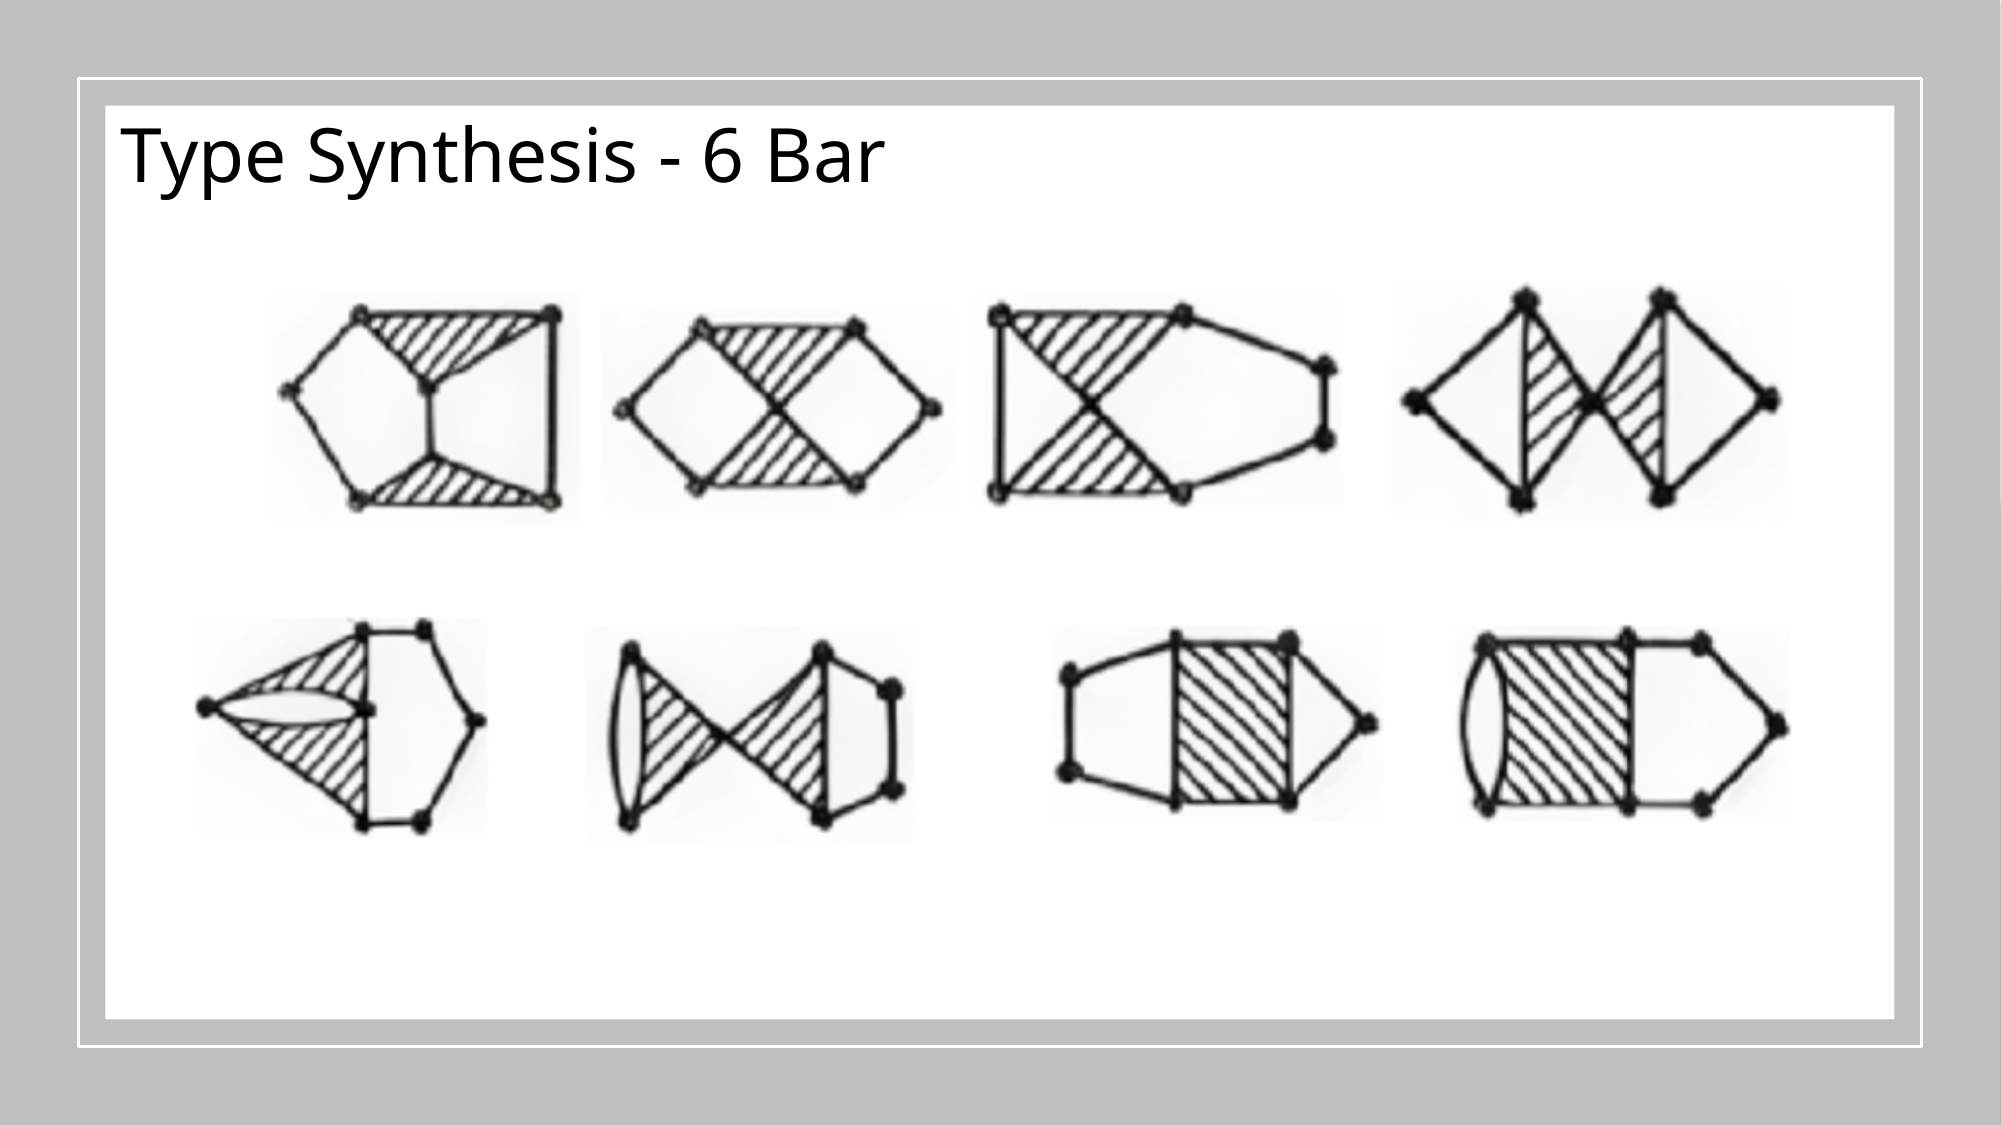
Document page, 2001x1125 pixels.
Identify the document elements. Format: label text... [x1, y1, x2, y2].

text_box [0, 0, 2000, 1125]
text_box Type Synthesis - 6 Bar [105, 99, 1516, 317]
text_box [77, 77, 1923, 1048]
text_box [104, 104, 1896, 1021]
picture [147, 269, 1817, 843]
